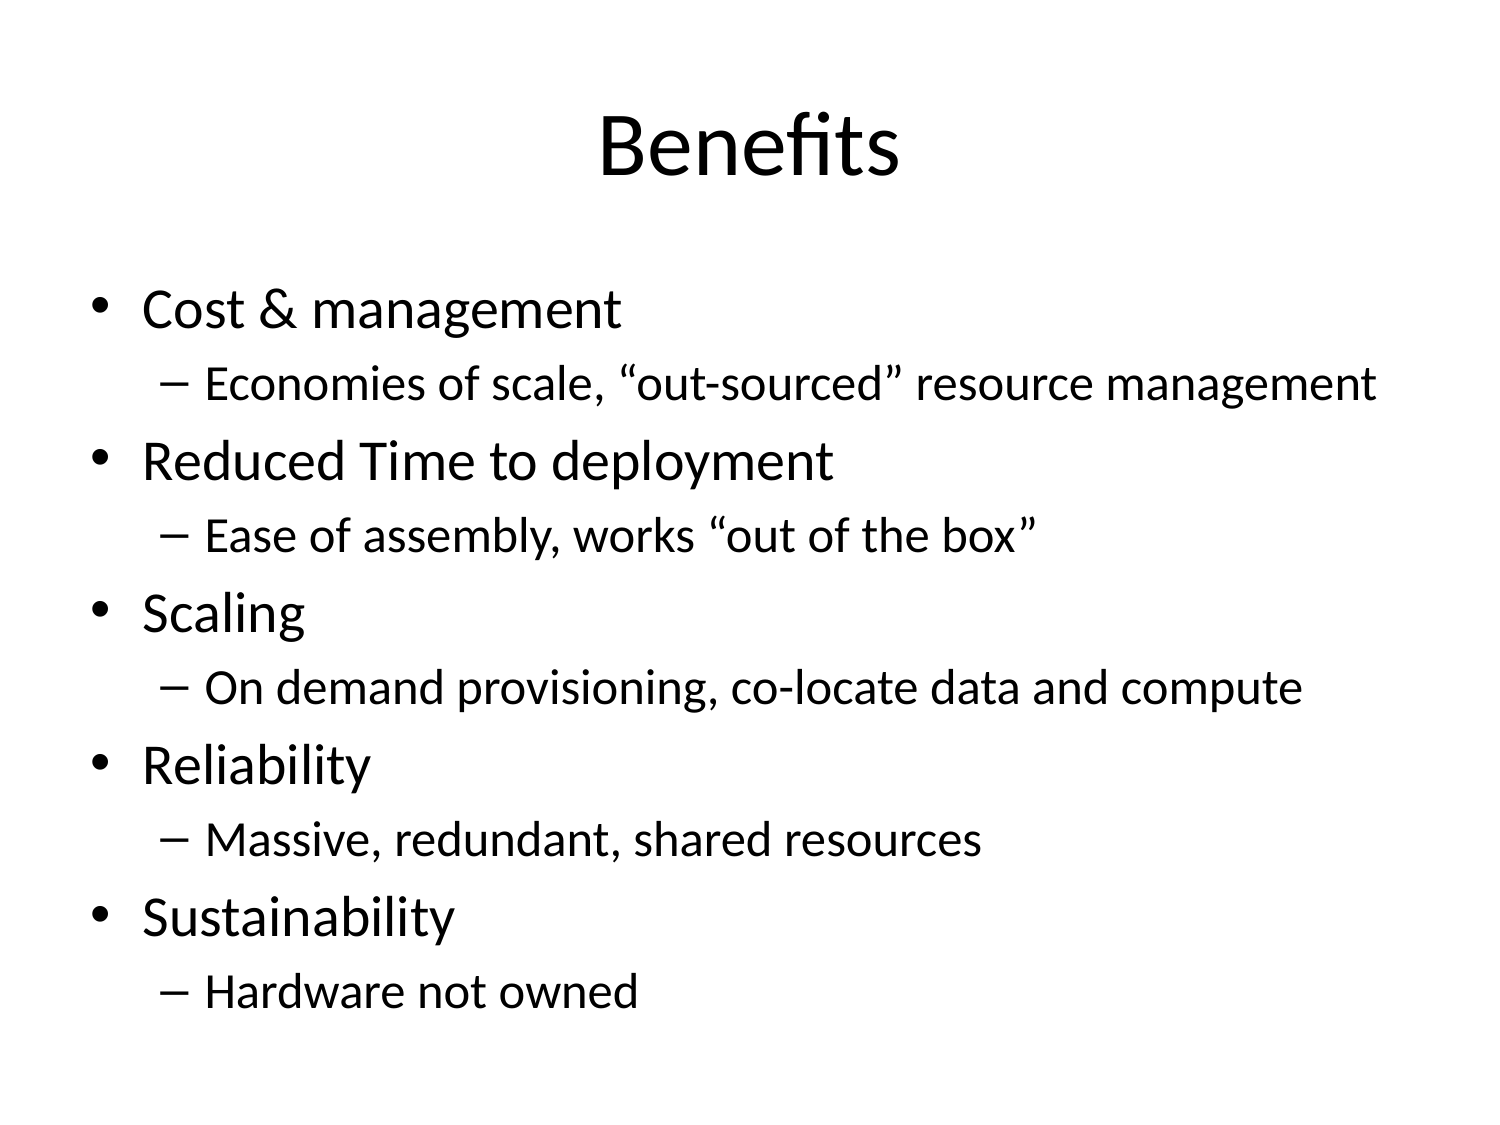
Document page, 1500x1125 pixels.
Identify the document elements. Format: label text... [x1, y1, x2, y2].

title Benefits [75, 45, 1425, 233]
list Cost & management Economies of scale, “out-sourced” resource management Reduced Time to deployment Ease of assembly, works “out of the box” Scaling On demand provisioning, co-locate data and compute Reliability Massive, redundant, shared resources Sustainability Hardware not owned [75, 262, 1425, 1038]
